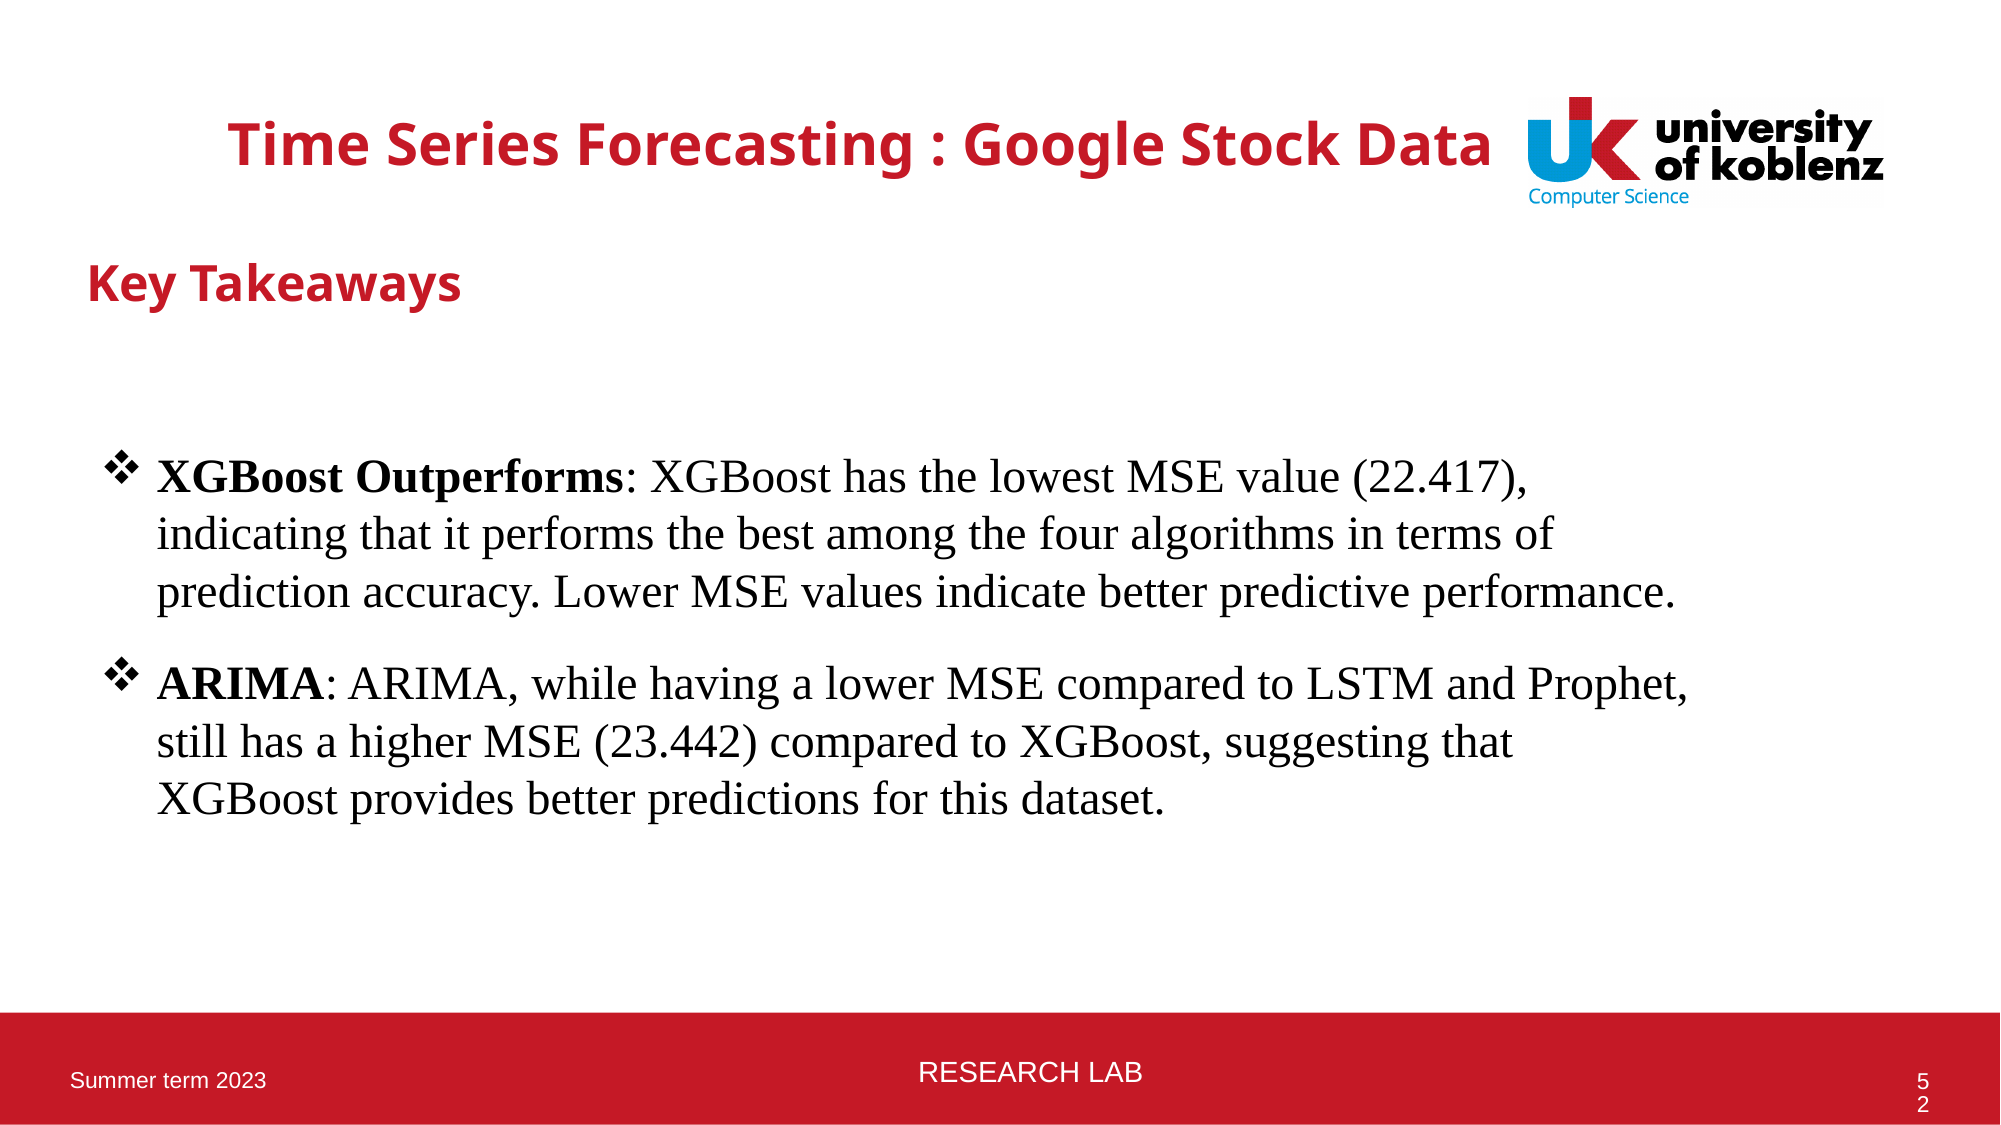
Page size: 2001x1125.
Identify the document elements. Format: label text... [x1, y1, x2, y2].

text_box RESEARCH LAB [310, 1046, 1751, 1124]
text_box Key Takeaways [79, 244, 975, 320]
title Time Series Forecasting : Google Stock Data [153, 53, 1570, 232]
text_box Summer term 2023 [62, 1058, 514, 1102]
picture [1570, 97, 1884, 208]
slide_number 52 [1908, 1058, 1940, 1100]
text_box XGBoost Outperforms: XGBoost has the lowest MSE value (22.417), indicating that it performs the best among the four algorithms in terms of prediction accuracy. Lower MSE values indicate better predictive performance. ARIMA: ARIMA, while having a lower MSE compared to LSTM and Prophet, still has a higher MSE (23.442) compared to XGBoost, suggesting that XGBoost provides better predictions for this dataset. [92, 436, 1708, 832]
